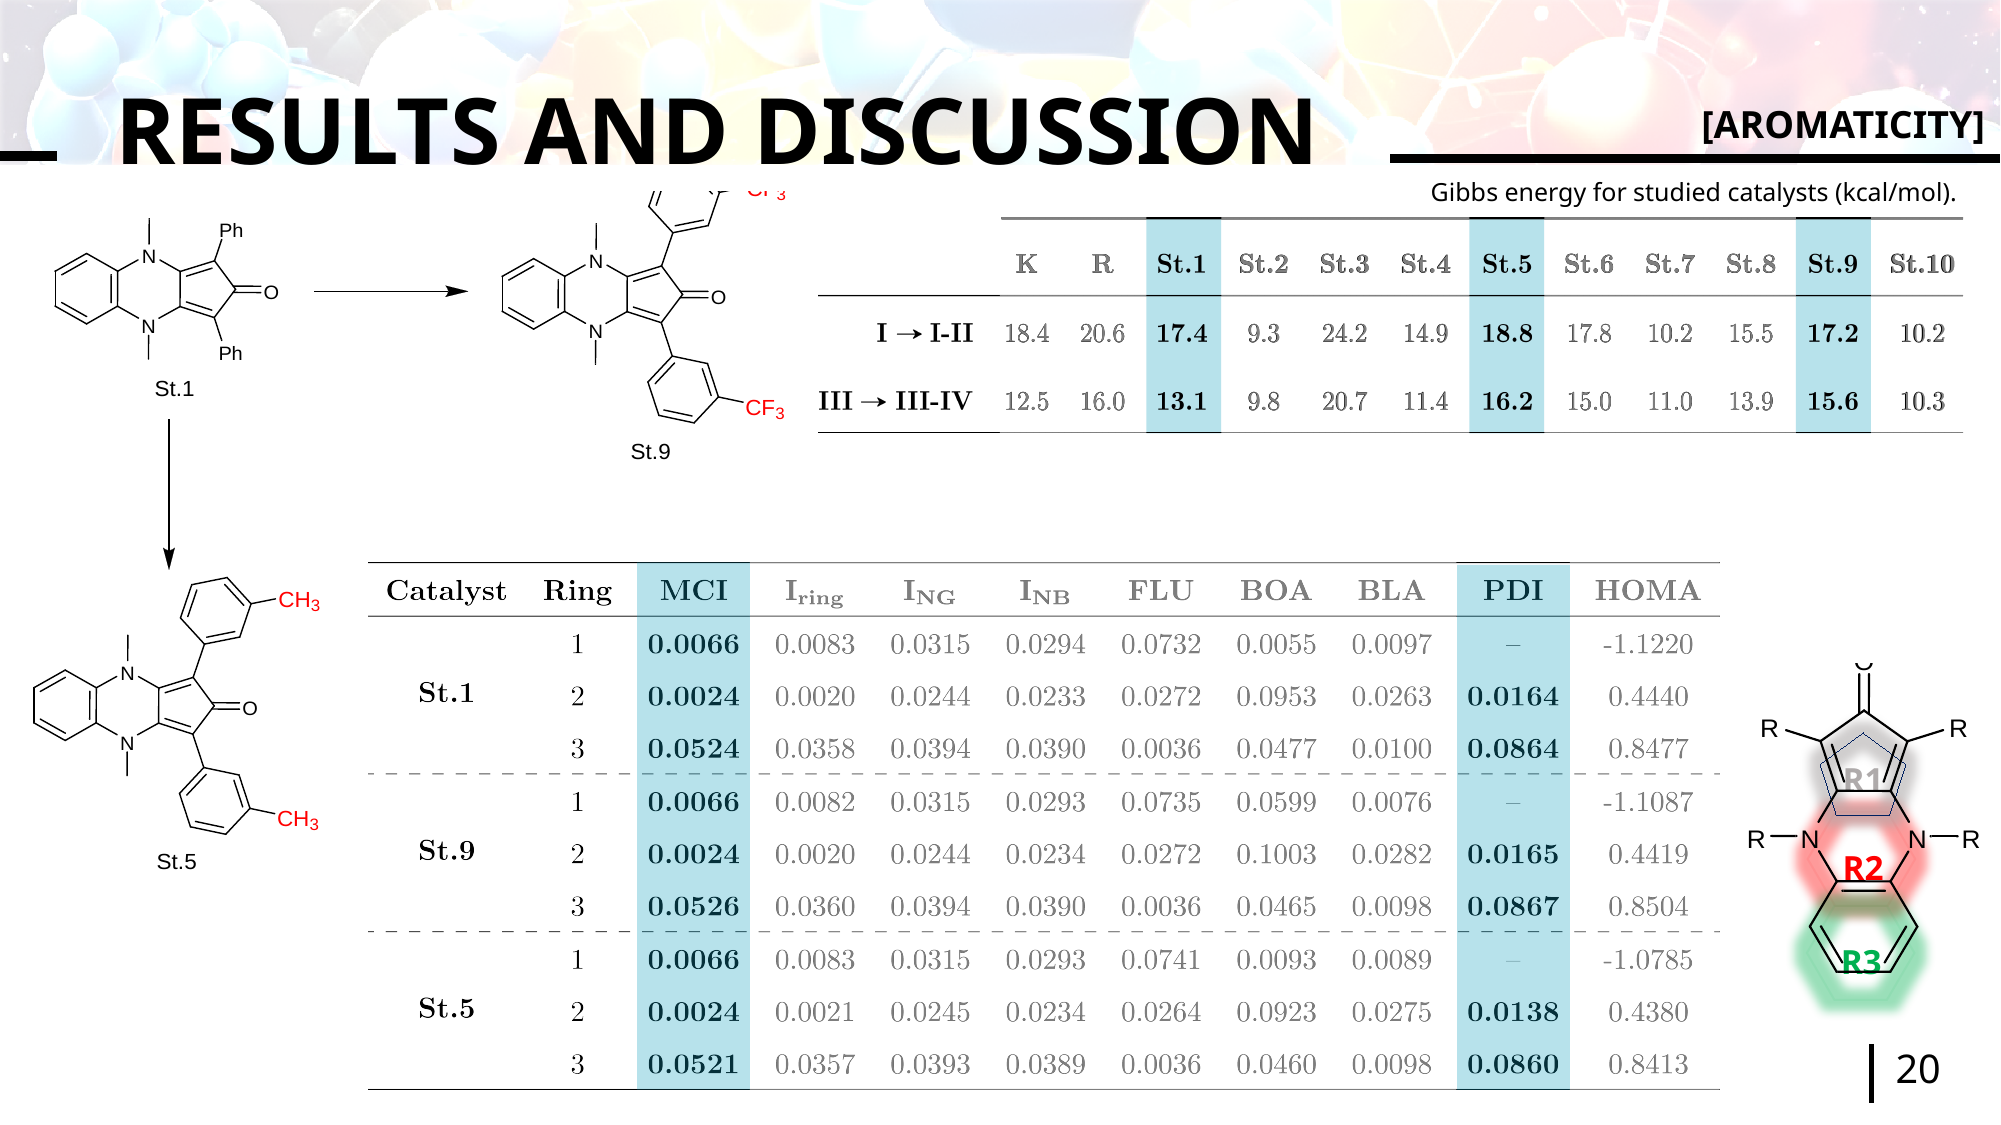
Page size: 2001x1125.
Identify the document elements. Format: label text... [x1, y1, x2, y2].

text_box Gibbs energy for studied catalysts (kcal/mol). [962, 169, 1973, 214]
text_box [AROMATICITY] [1407, 93, 2000, 154]
picture [818, 217, 1964, 433]
list 20 [1850, 1043, 1987, 1098]
picture [368, 562, 1720, 1090]
title RESULTS AND DISCUSSION [100, 66, 1826, 205]
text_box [30, 191, 789, 925]
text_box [1739, 663, 1987, 1013]
